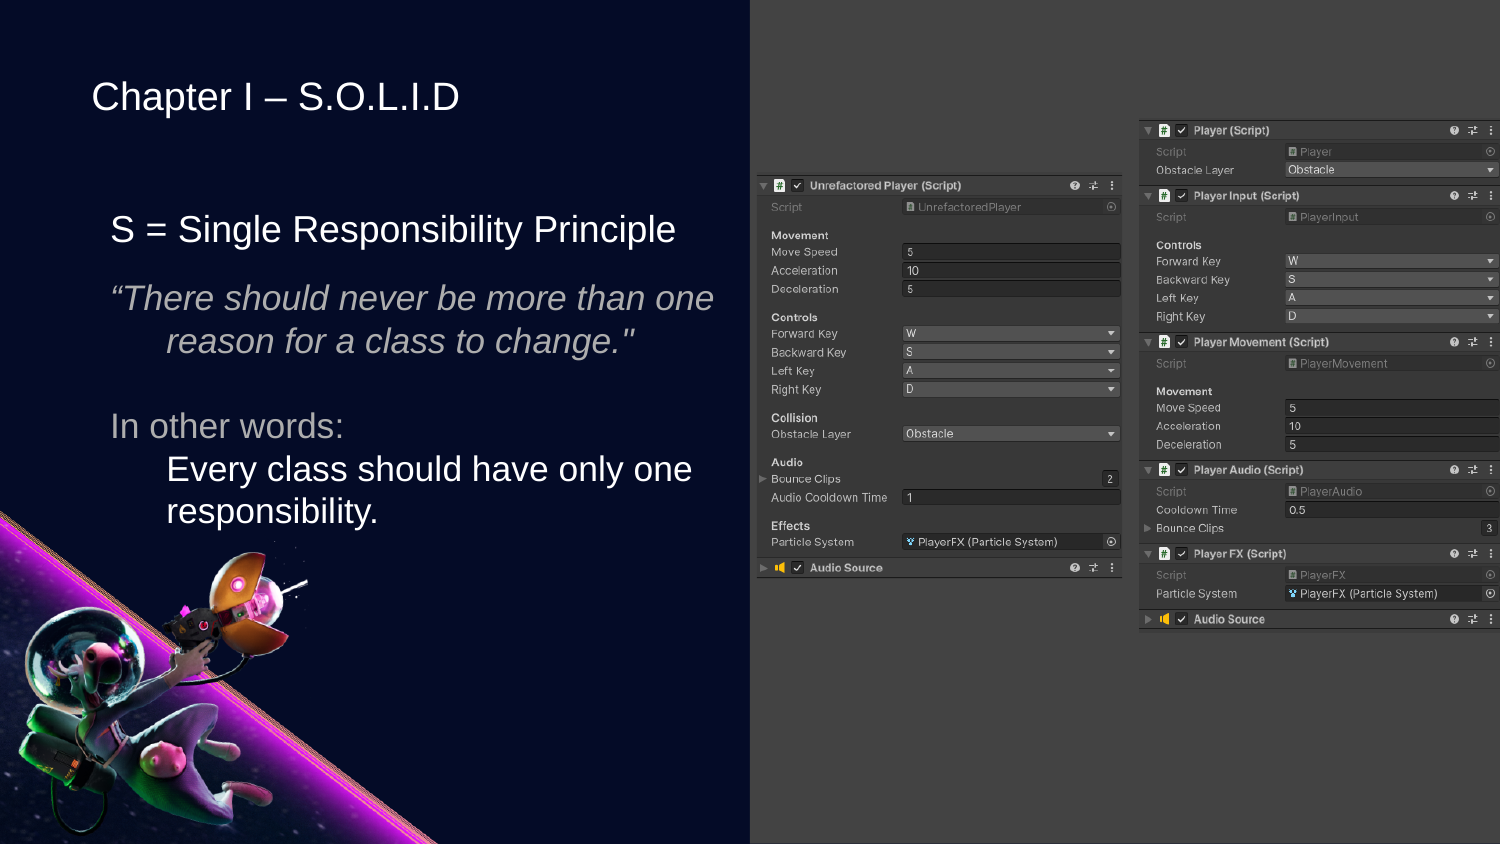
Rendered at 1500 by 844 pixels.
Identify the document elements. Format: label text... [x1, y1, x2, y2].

text_box Chapter I – S.O.L.I.D [76, 55, 706, 148]
picture [0, 0, 749, 844]
subtitle S = Single Responsibility Principle “There should never be more than one reason for a class to change." In other words: Every class should have only one responsibility. [76, 190, 740, 561]
picture [1138, 117, 1500, 633]
picture [756, 172, 1123, 579]
